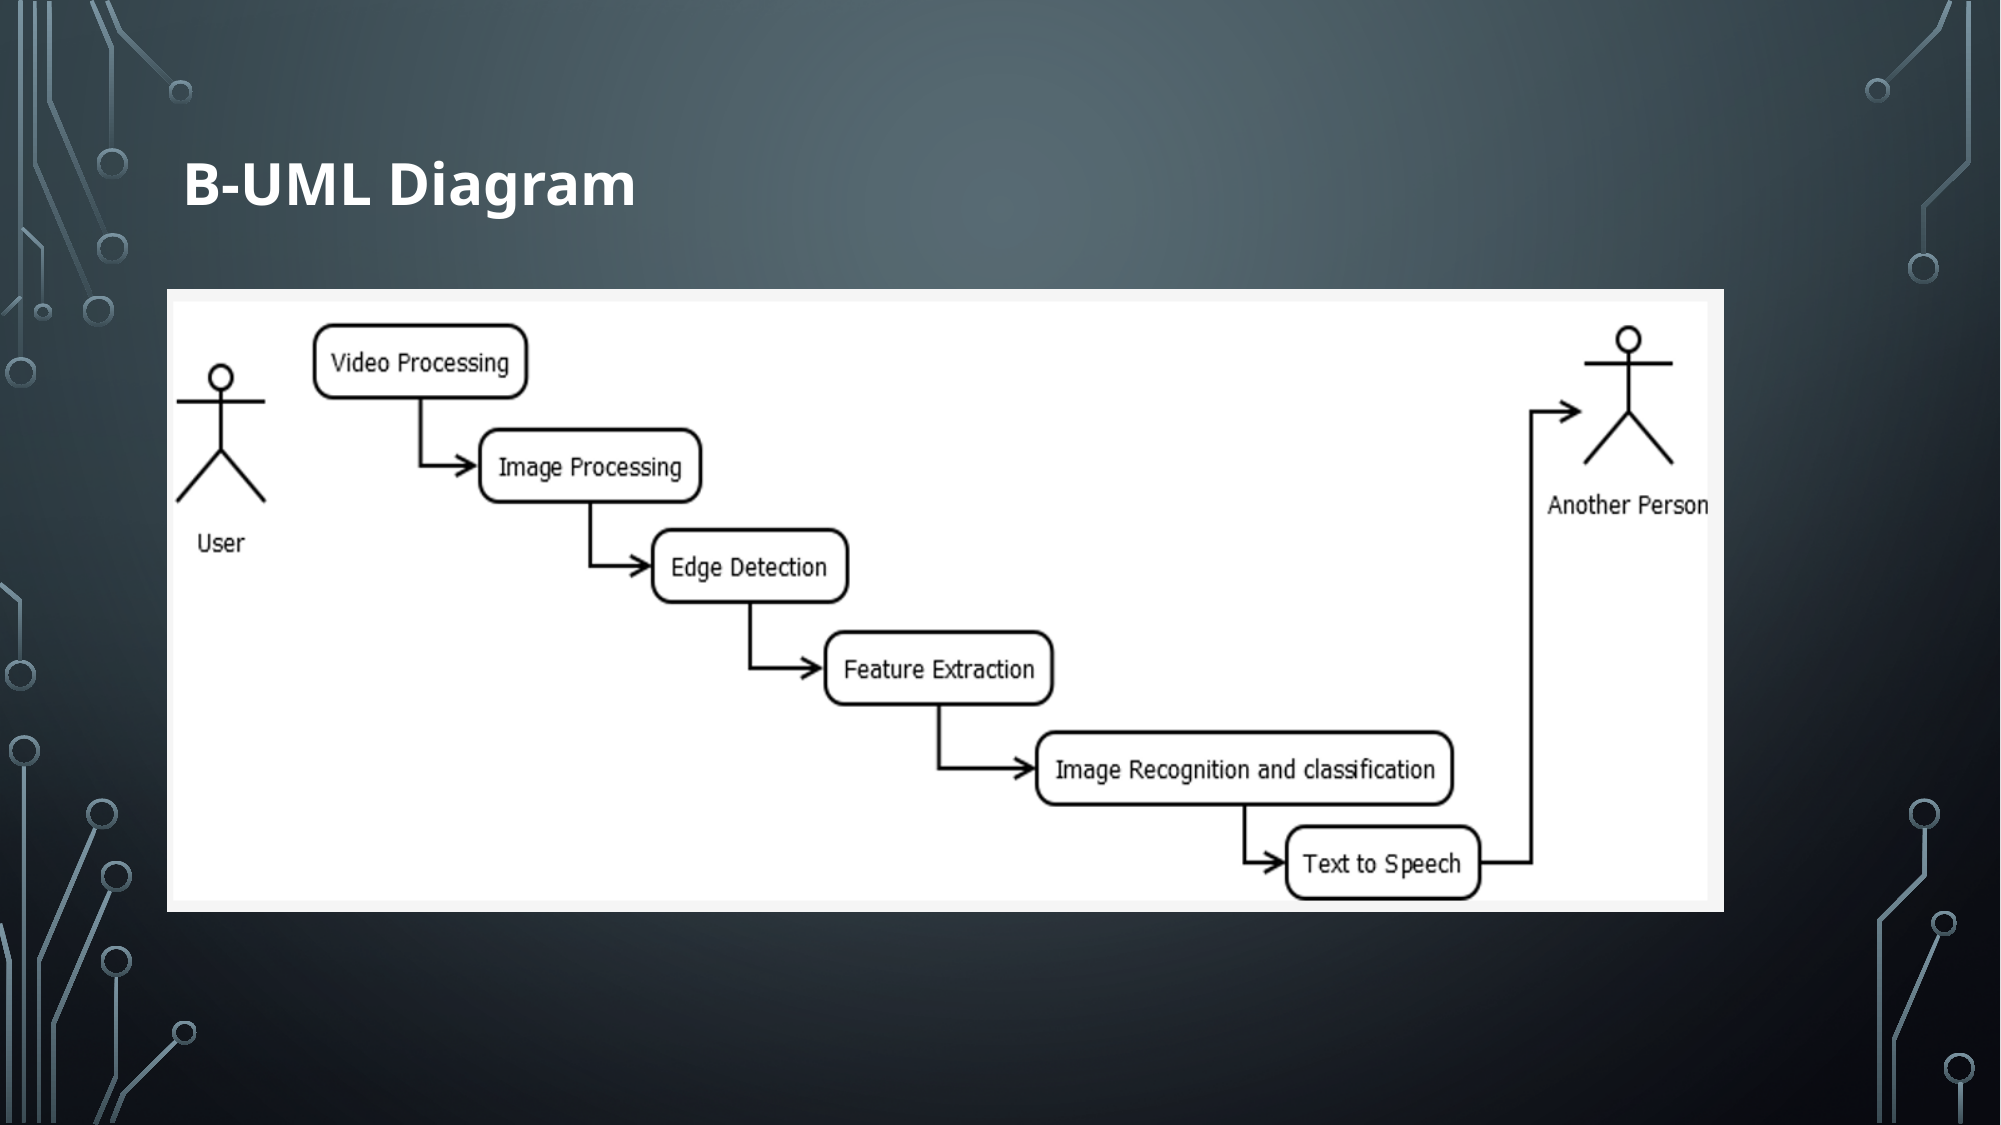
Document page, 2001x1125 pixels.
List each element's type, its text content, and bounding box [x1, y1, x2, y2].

list B-UML Diagram [167, 125, 1793, 247]
picture [166, 289, 1724, 913]
